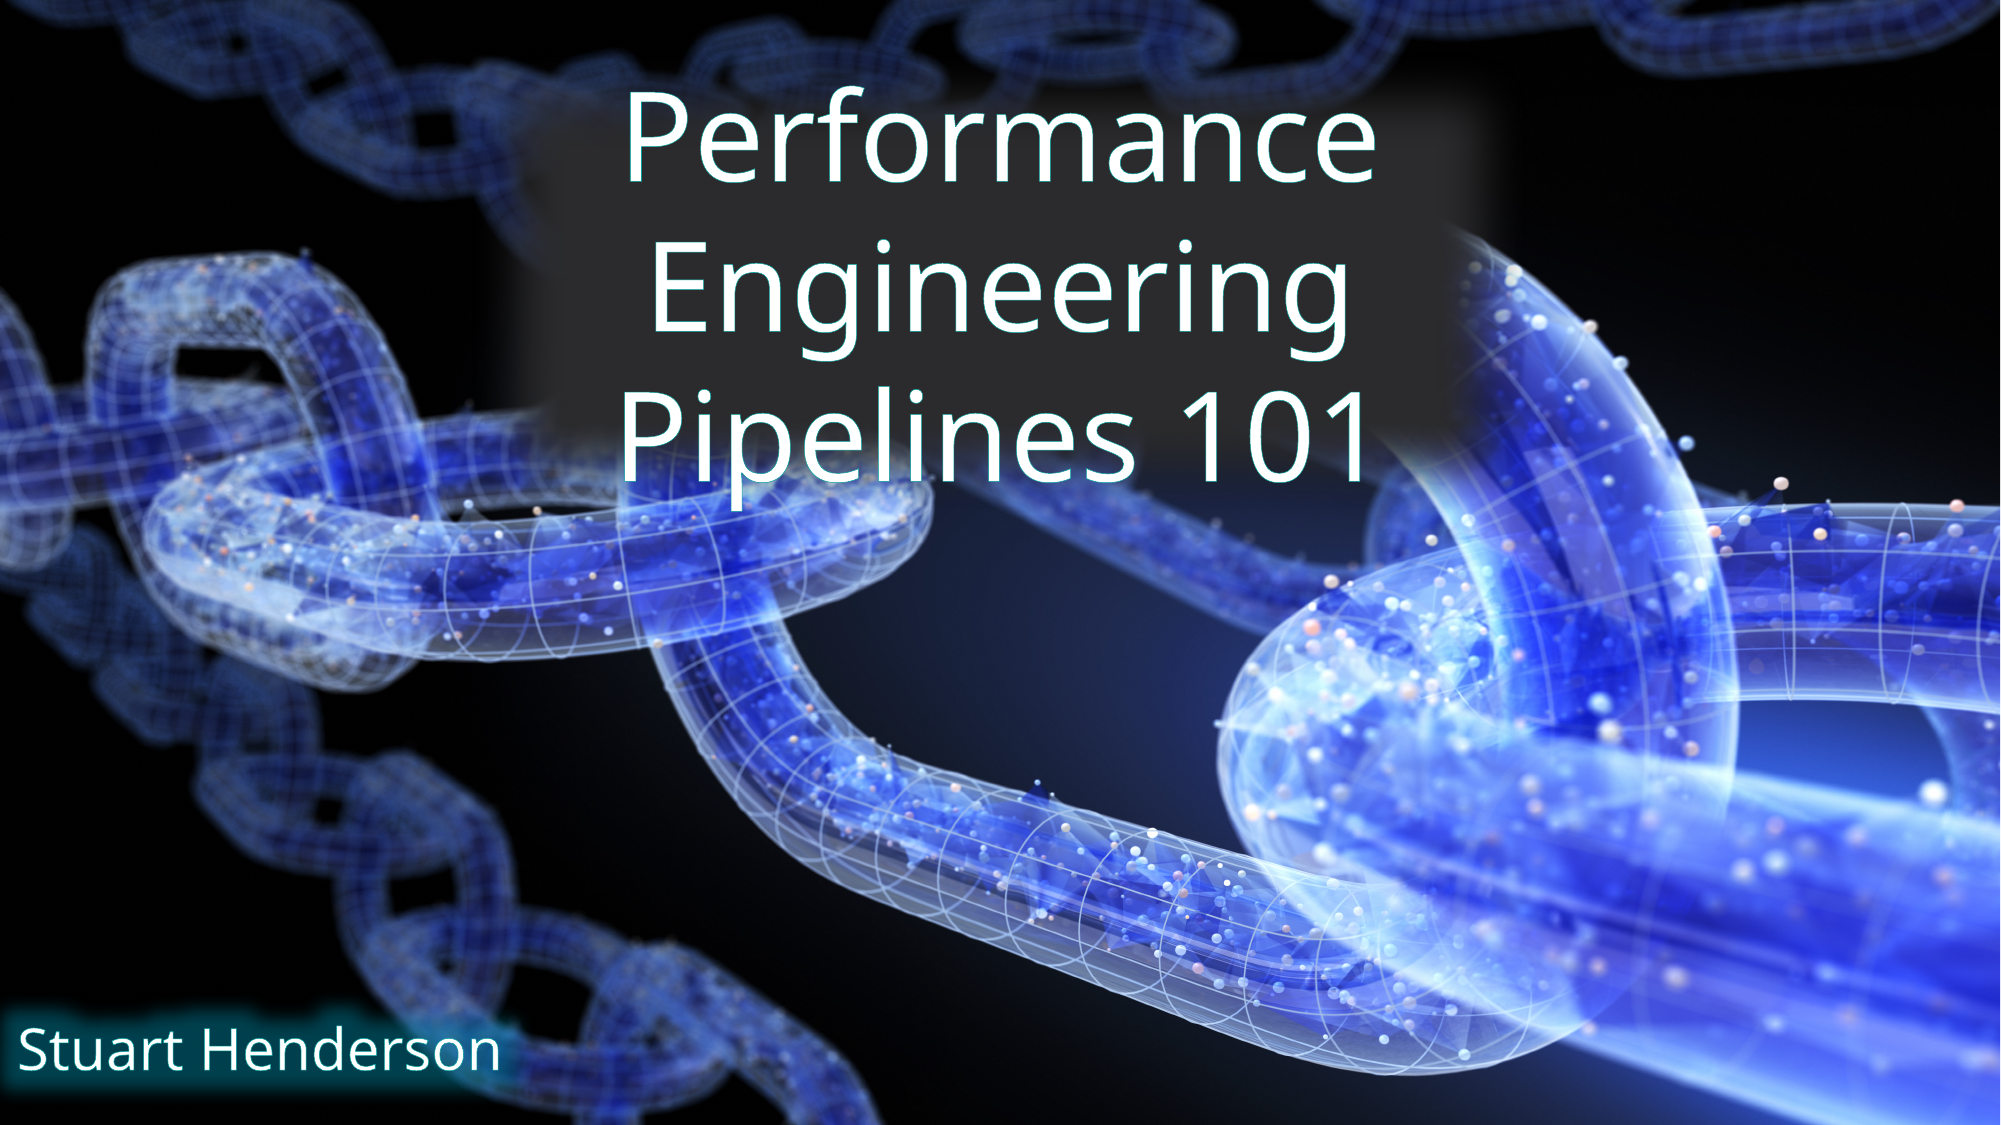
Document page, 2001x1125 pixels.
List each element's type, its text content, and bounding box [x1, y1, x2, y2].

text_box Performance Engineering Pipelines 101 [558, 138, 1445, 427]
picture [0, 0, 2001, 1125]
text_box Stuart Henderson [0, 1004, 552, 1090]
